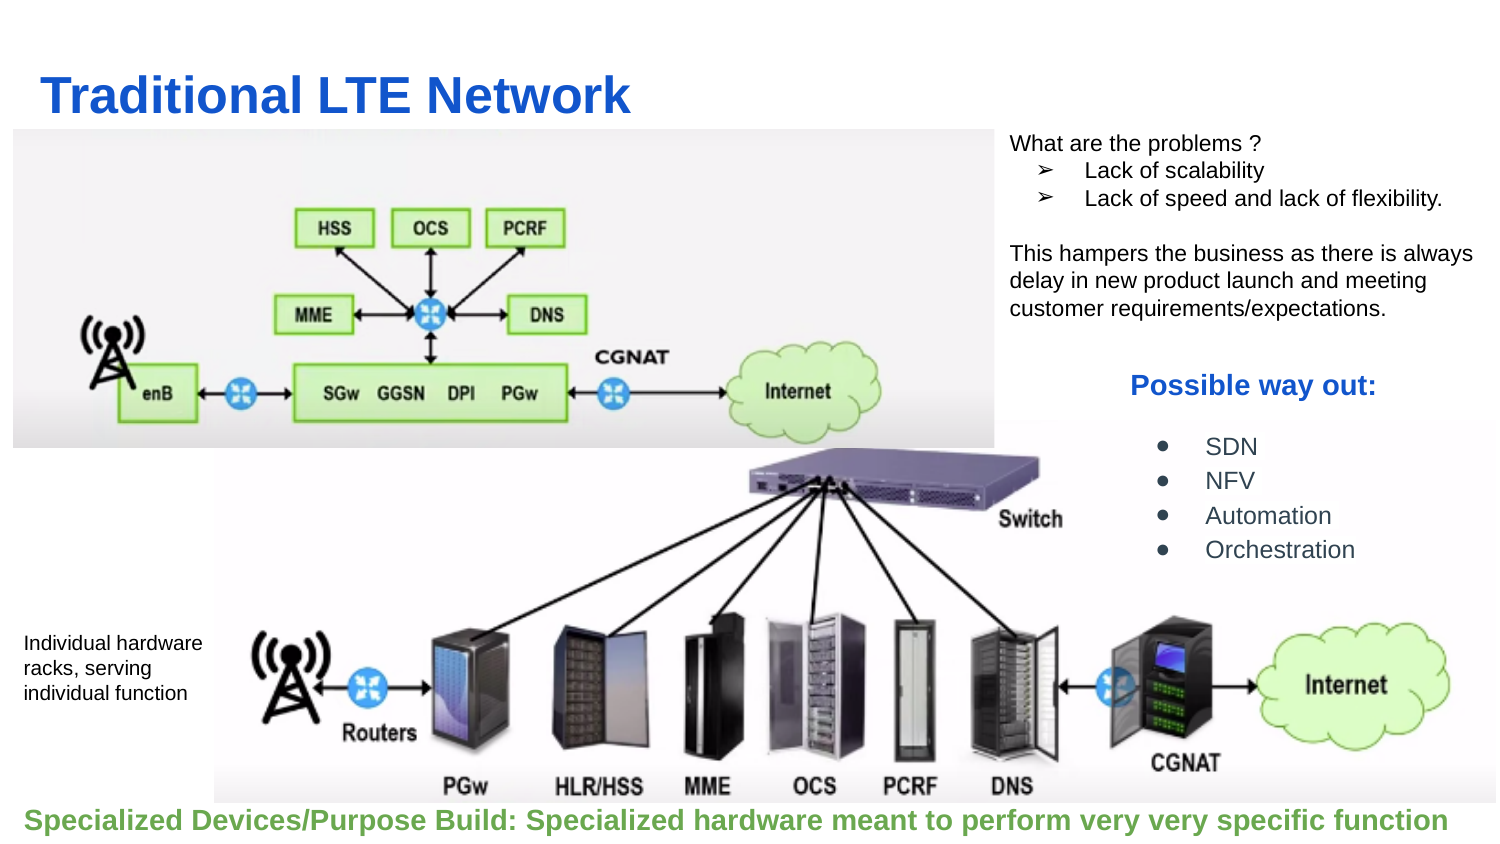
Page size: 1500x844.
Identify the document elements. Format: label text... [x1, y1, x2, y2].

picture [12, 129, 1496, 803]
text_box Specialized Devices/Purpose Build: Specialized hardware meant to perform very very specific function [8, 786, 1500, 844]
text_box Individual hardware racks, serving individual function [8, 615, 209, 720]
text_box Possible way out: SDN NFV Automation Orchestration [1115, 345, 1500, 427]
text_box Traditional LTE Network [25, 27, 940, 128]
text_box What are the problems ? Lack of scalability Lack of speed and lack of flexibility. This hampers the business as there is always delay in new product launch and meeting customer requirements/expectations. [994, 113, 1496, 419]
